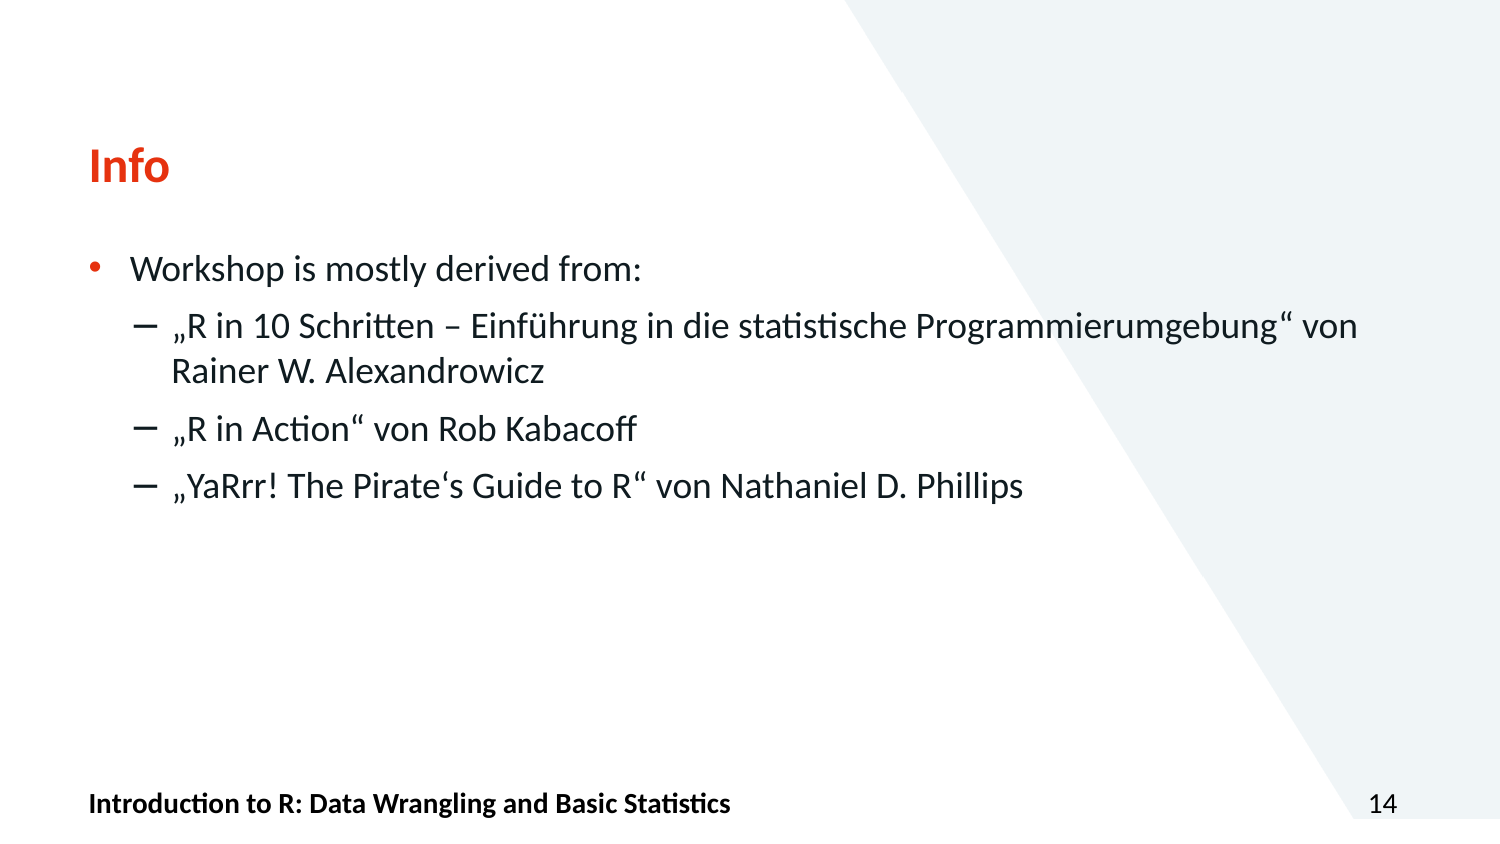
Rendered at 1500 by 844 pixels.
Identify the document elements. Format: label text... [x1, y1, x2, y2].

picture [0, 0, 1500, 819]
list Workshop is mostly derived from: „R in 10 Schritten – Einführung in die statistische Programmierumgebung“ von Rainer W. Alexandrowicz „R in Action“ von Rob Kabacoff „YaRrr! The Pirate‘s Guide to R“ von Nathaniel D. Phillips [88, 243, 1398, 756]
slide_number 14 [1263, 785, 1398, 819]
title Info [88, 129, 1398, 232]
footer Introduction to R: Data Wrangling and Basic Statistics [88, 785, 1217, 819]
